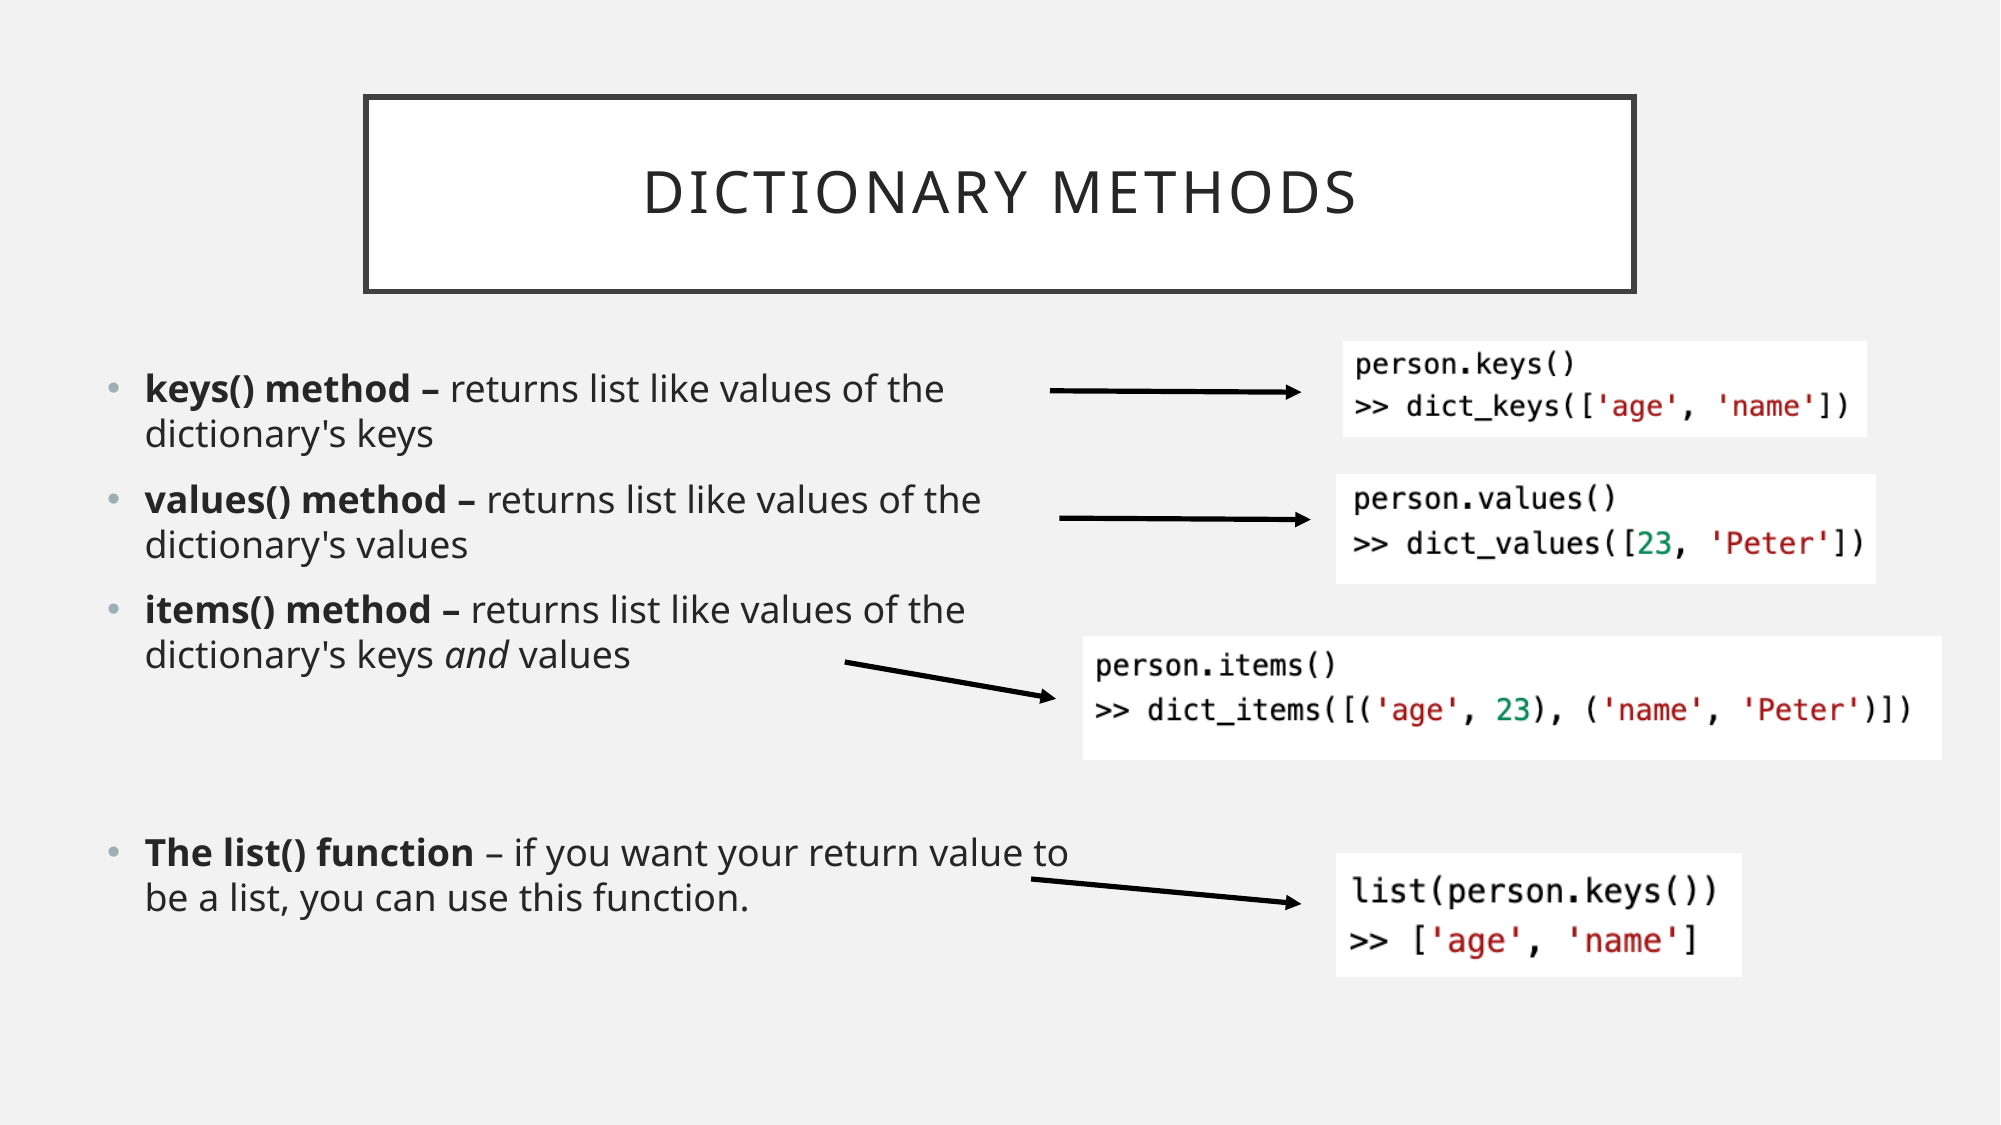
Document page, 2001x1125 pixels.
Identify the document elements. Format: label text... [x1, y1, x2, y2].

picture [1343, 341, 1867, 437]
list keys() method – returns list like values of the dictionary's keys values() method – returns list like values of the dictionary's values items() method – returns list like values of the dictionary's keys and values The list() function – if you want your return value to be a list, you can use this function. [92, 357, 1098, 1041]
picture [1336, 474, 1876, 584]
title Dictionary Methods [363, 94, 1637, 294]
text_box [844, 661, 1056, 699]
picture [1336, 853, 1742, 977]
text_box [1031, 879, 1302, 904]
picture [1083, 636, 1942, 760]
